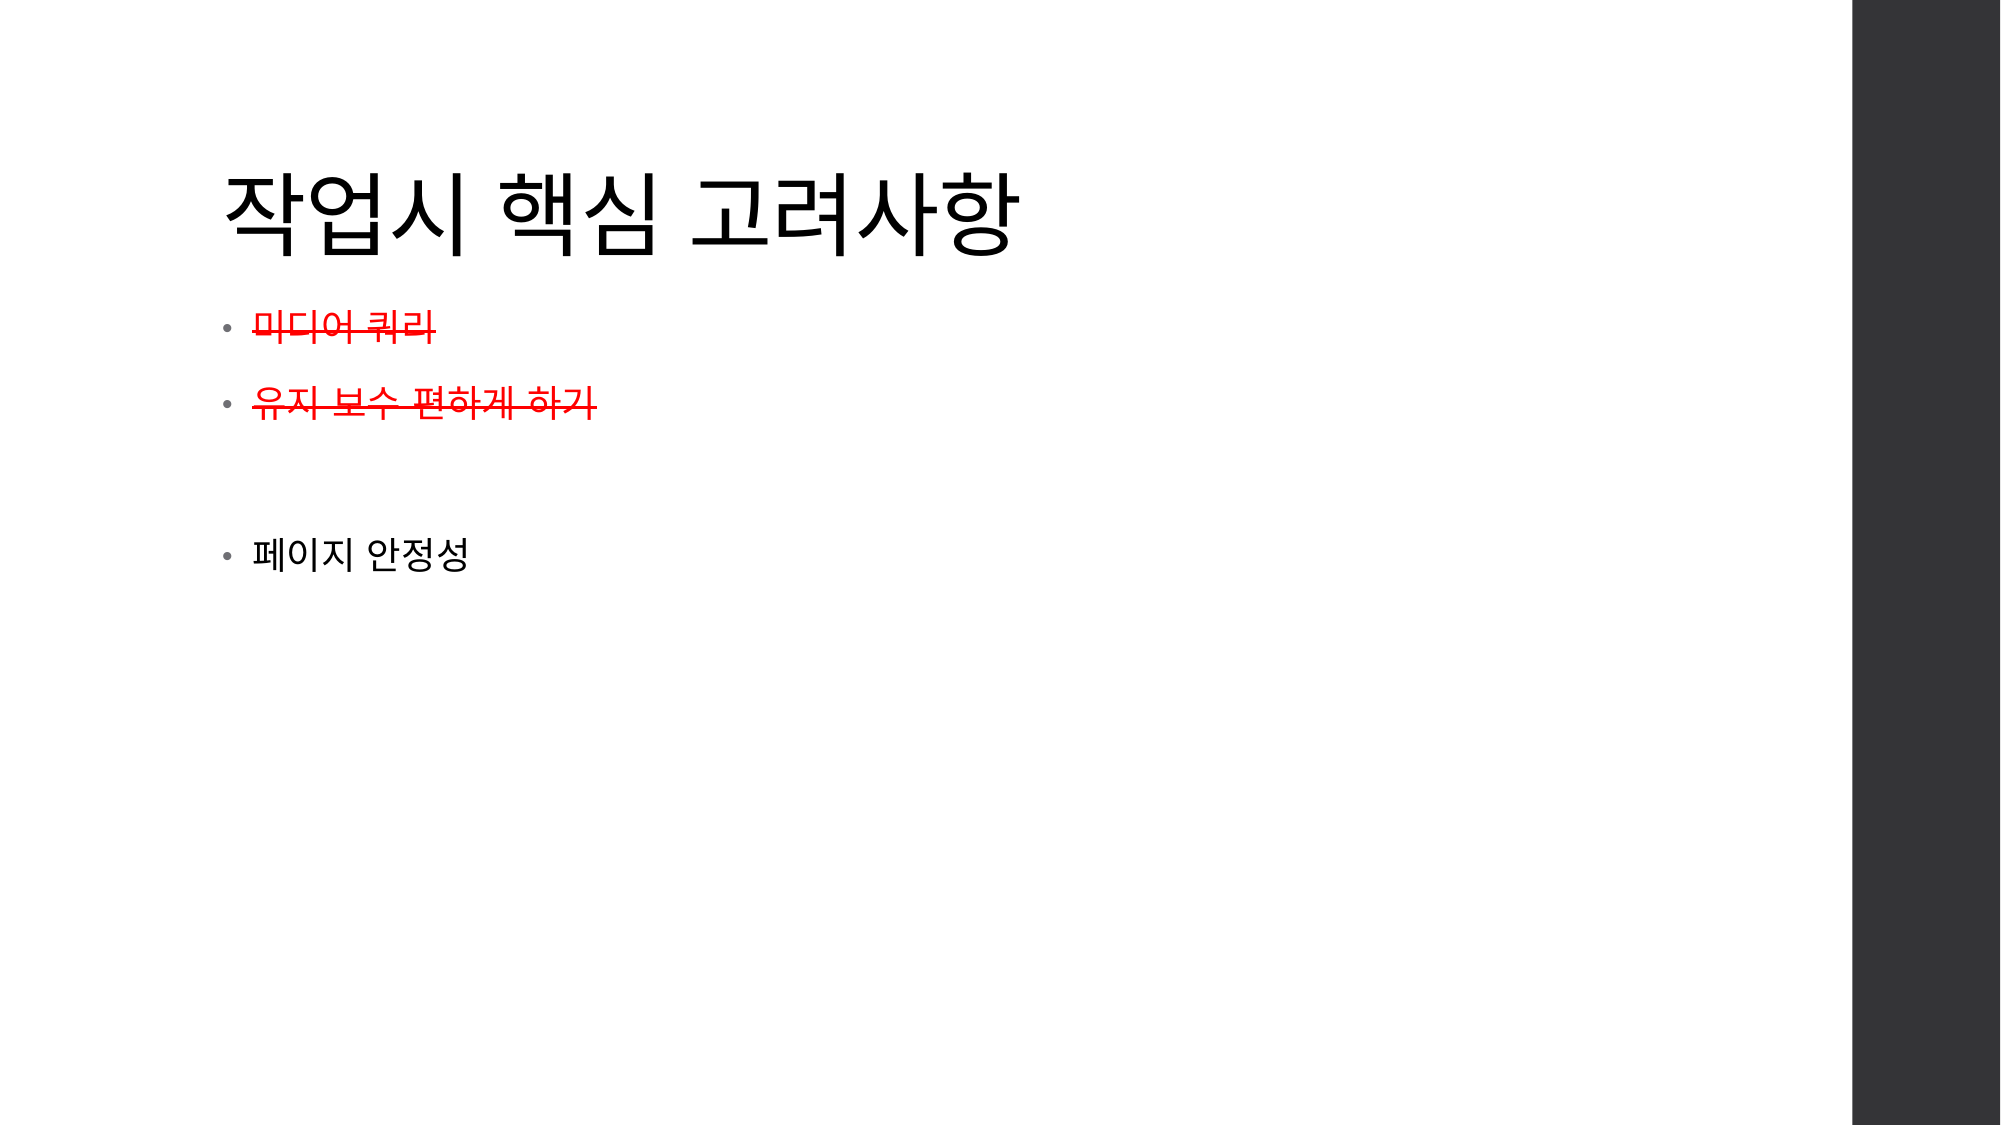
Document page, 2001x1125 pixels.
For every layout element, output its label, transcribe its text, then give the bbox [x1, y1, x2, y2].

title 작업시 핵심 고려사항 [206, 60, 1797, 278]
list 미디어 쿼리 유지 보수 편하게 하기 페이지 안정성 [206, 299, 1617, 1014]
